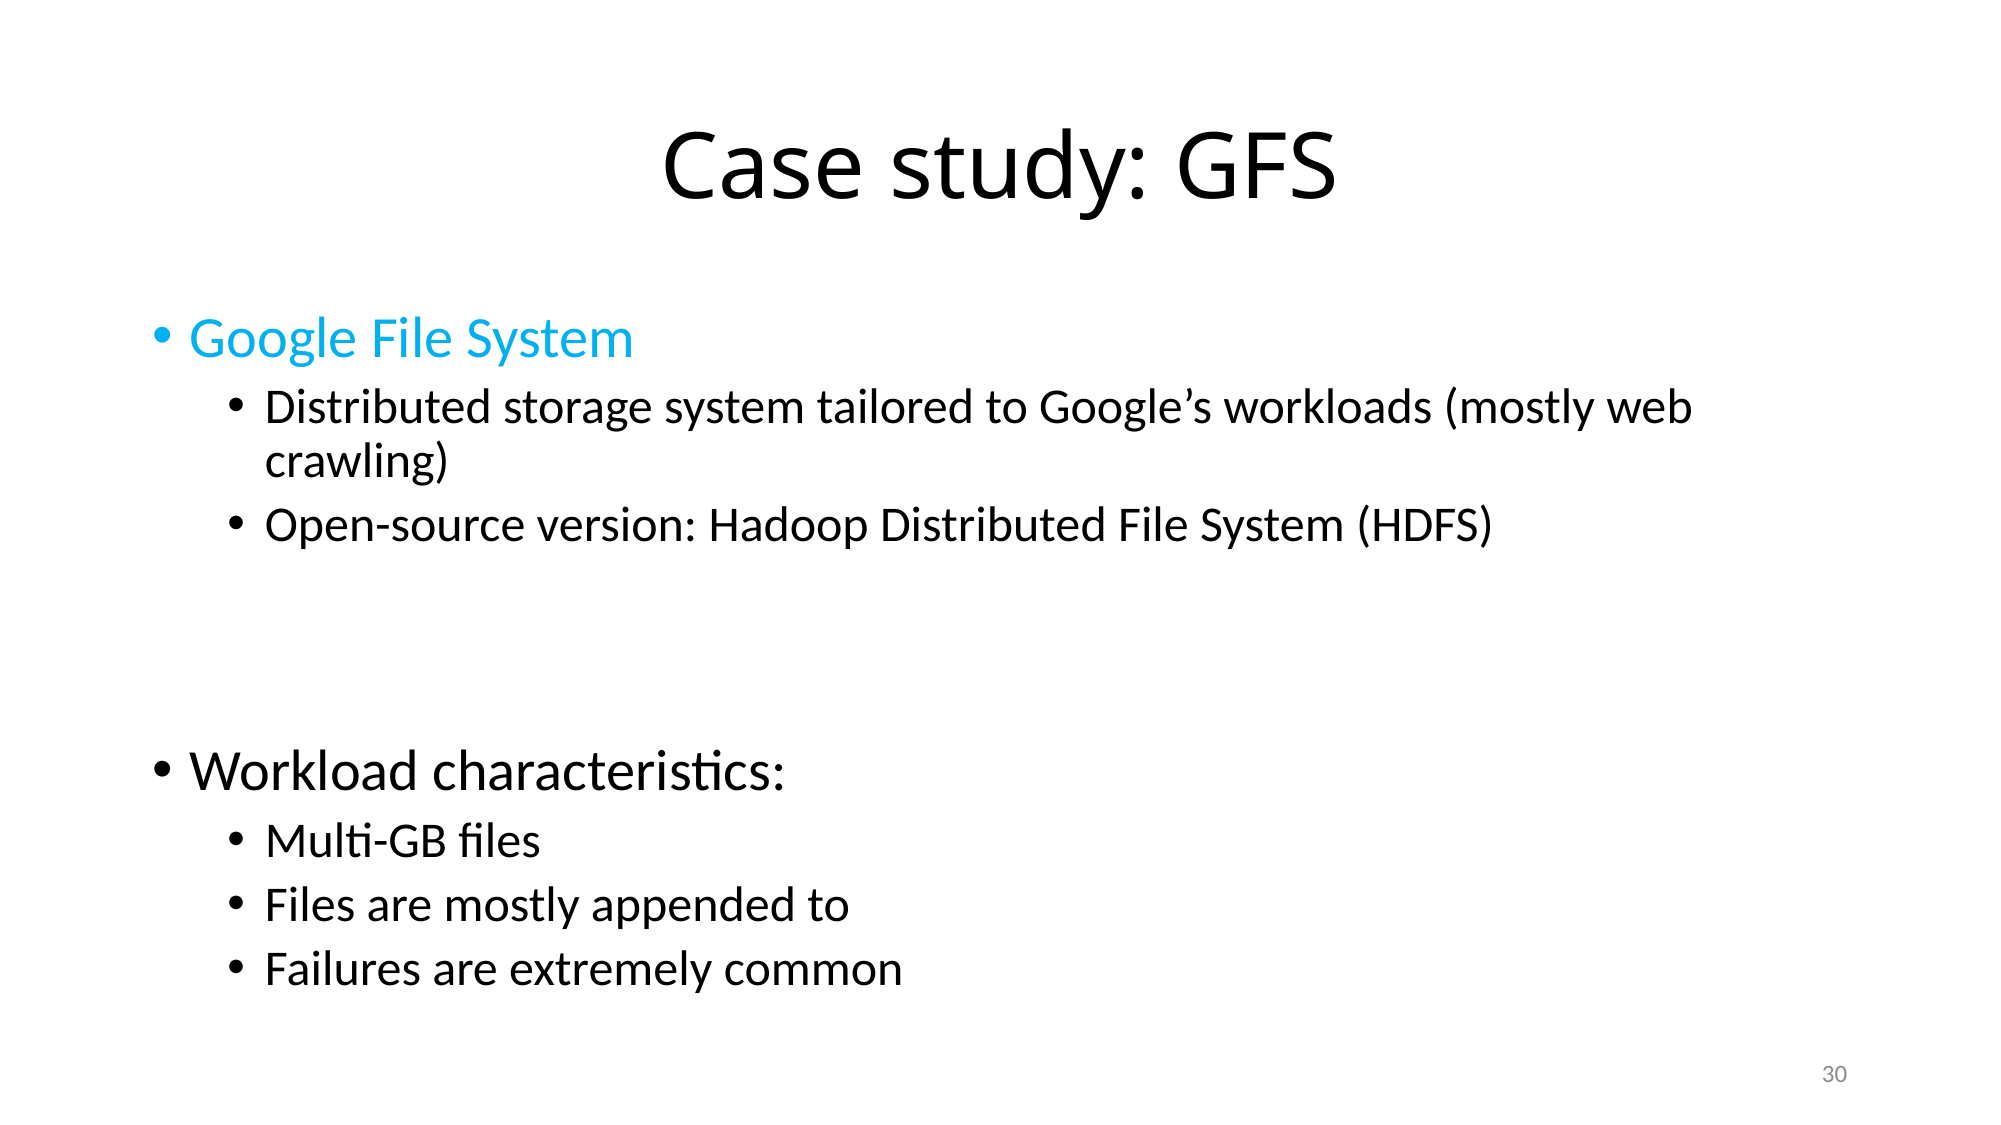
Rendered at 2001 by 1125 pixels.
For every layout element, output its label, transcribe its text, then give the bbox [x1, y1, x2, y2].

slide_number 30 [1412, 1042, 1863, 1103]
title Case study: GFS [137, 59, 1863, 278]
list Google File System Distributed storage system tailored to Google’s workloads (mostly web crawling) Open-source version: Hadoop Distributed File System (HDFS) Workload characteristics: Multi-GB files Files are mostly appended to Failures are extremely common [137, 299, 1863, 1049]
